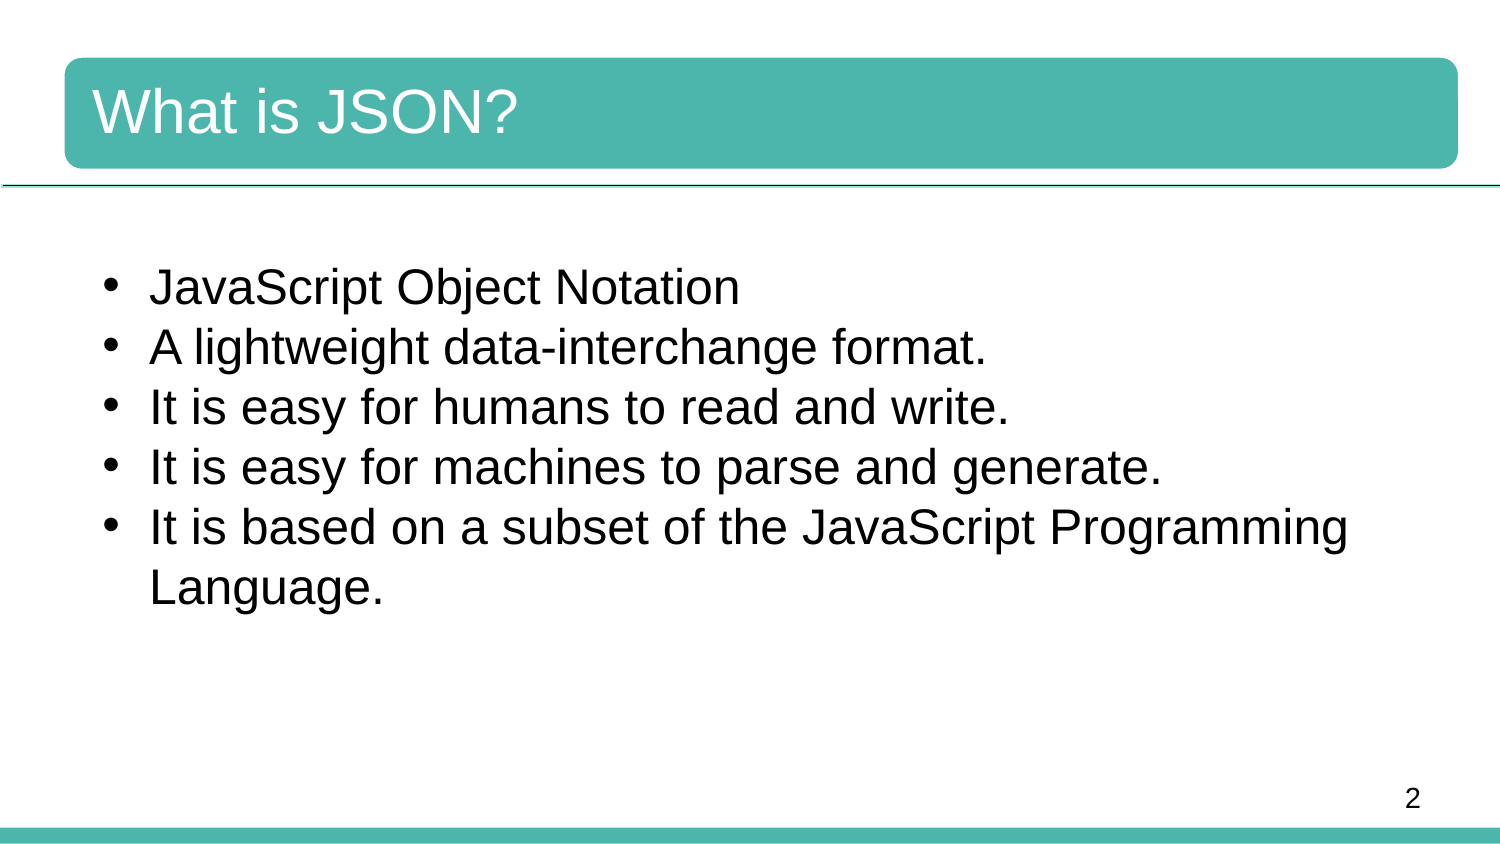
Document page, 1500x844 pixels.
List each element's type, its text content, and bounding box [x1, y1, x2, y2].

text_box JavaScript Object Notation A lightweight data-interchange format. It is easy for humans to read and write. It is easy for machines to parse and generate. It is based on a subset of the JavaScript Programming Language. [87, 246, 1463, 622]
slide_number 2 [1389, 764, 1480, 830]
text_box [62, 54, 1461, 172]
